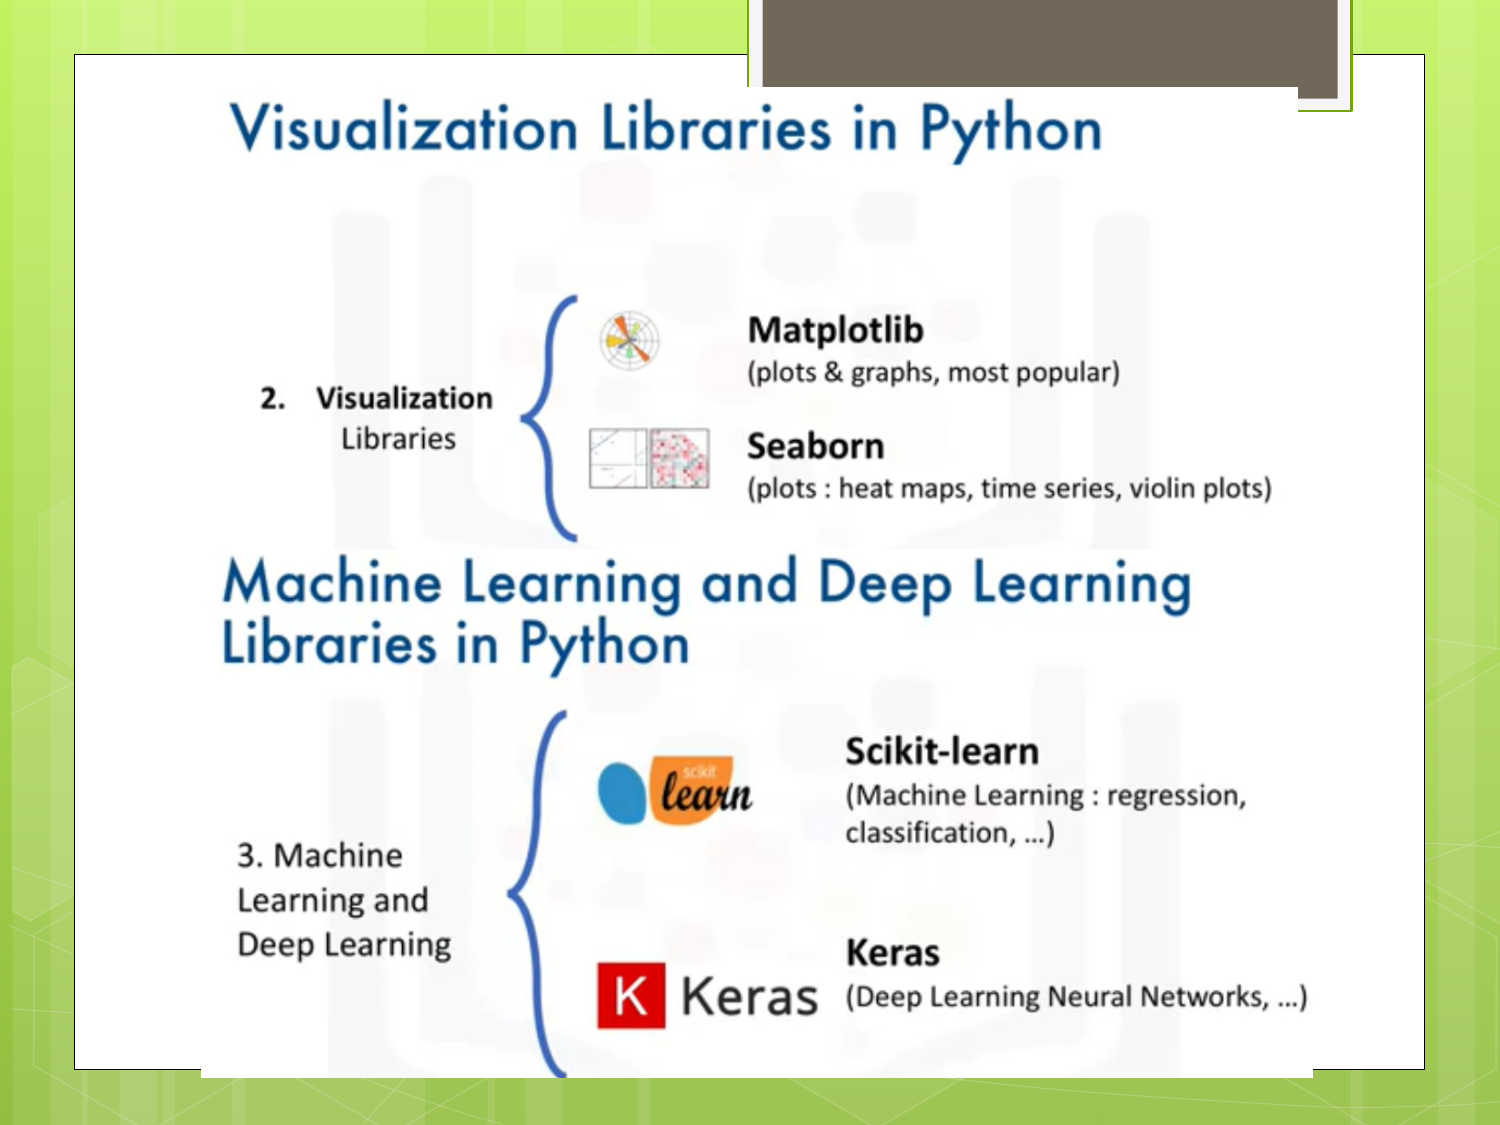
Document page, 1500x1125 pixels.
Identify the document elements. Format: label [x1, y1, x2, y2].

list [200, 549, 1314, 1079]
picture [202, 87, 1298, 549]
